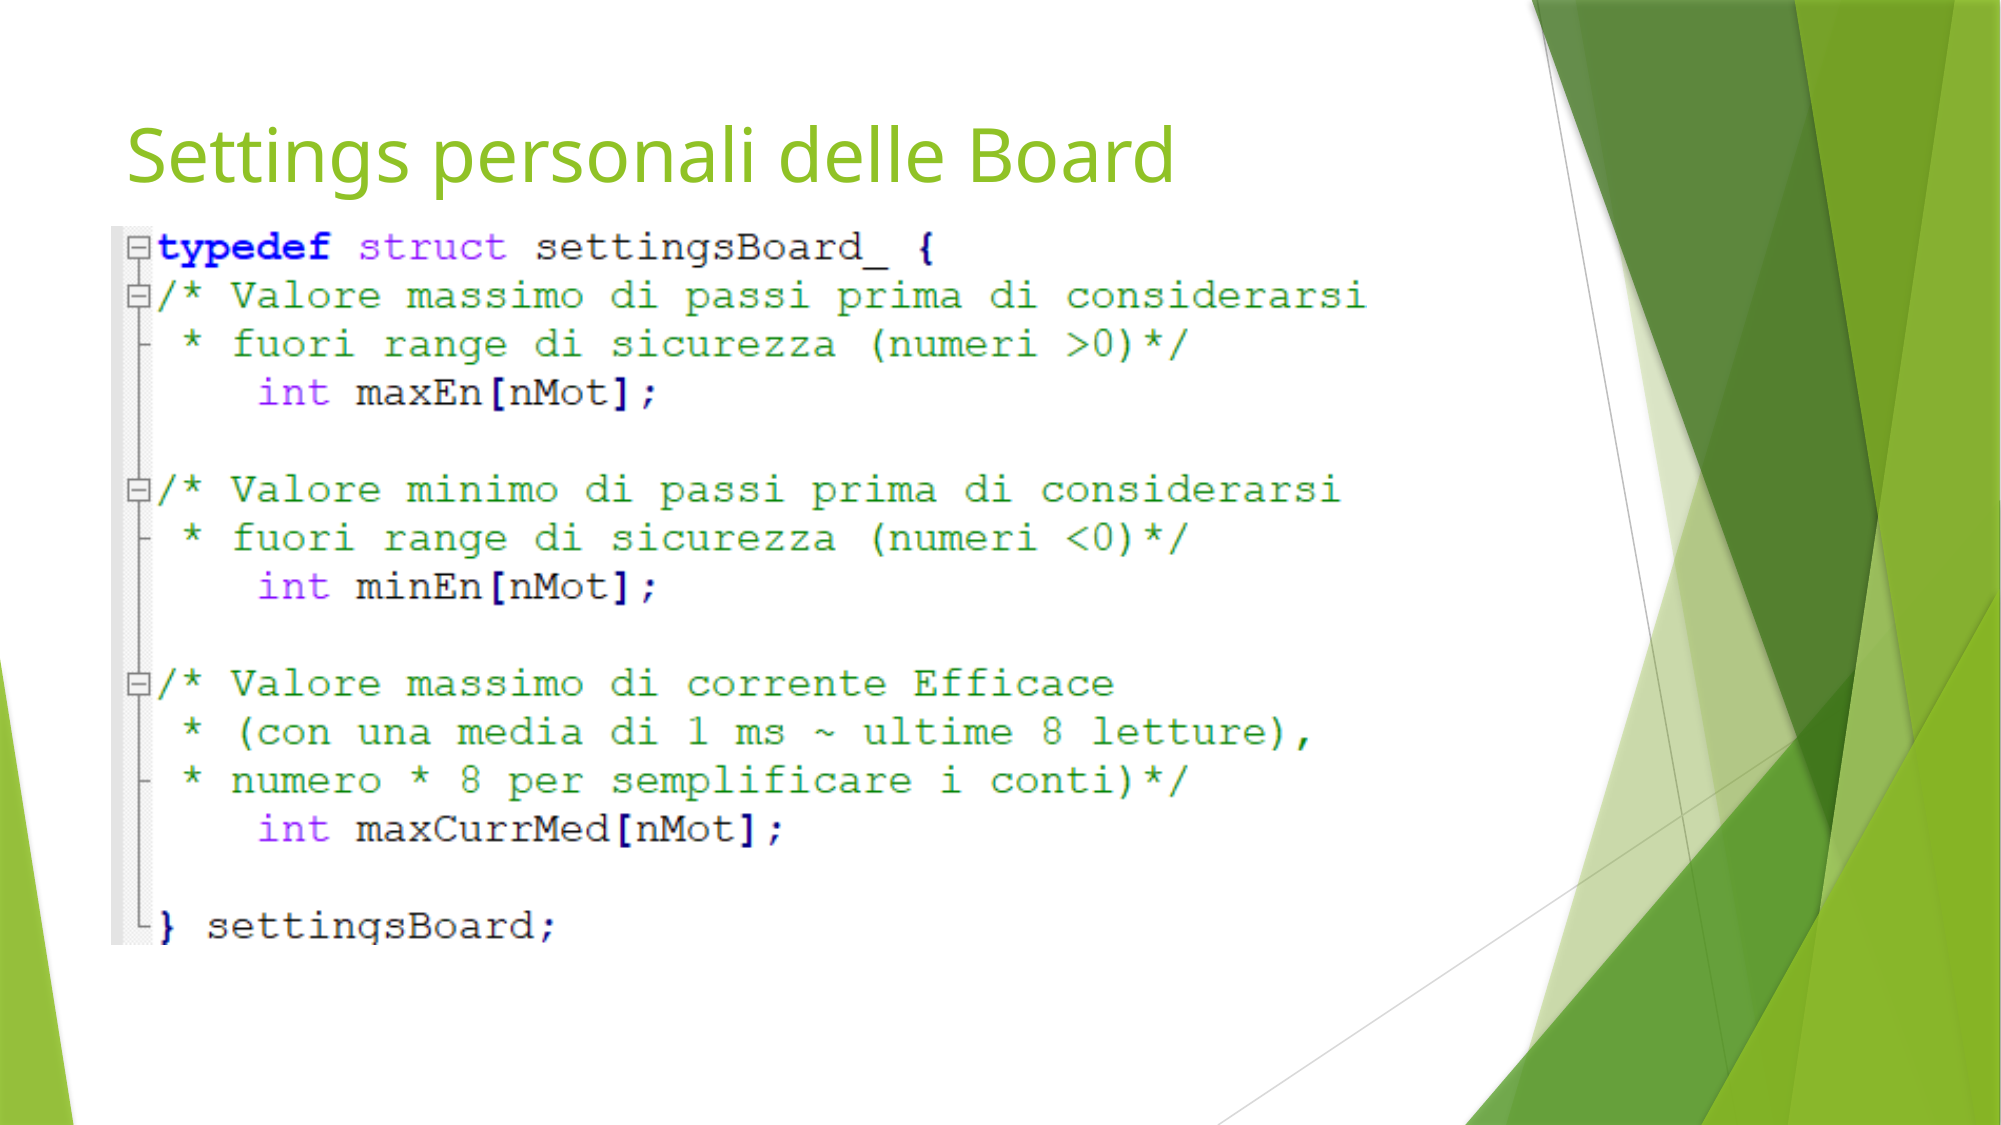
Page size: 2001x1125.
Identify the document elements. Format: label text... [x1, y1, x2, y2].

title Settings personali delle Board [111, 99, 1522, 227]
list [110, 226, 1368, 946]
